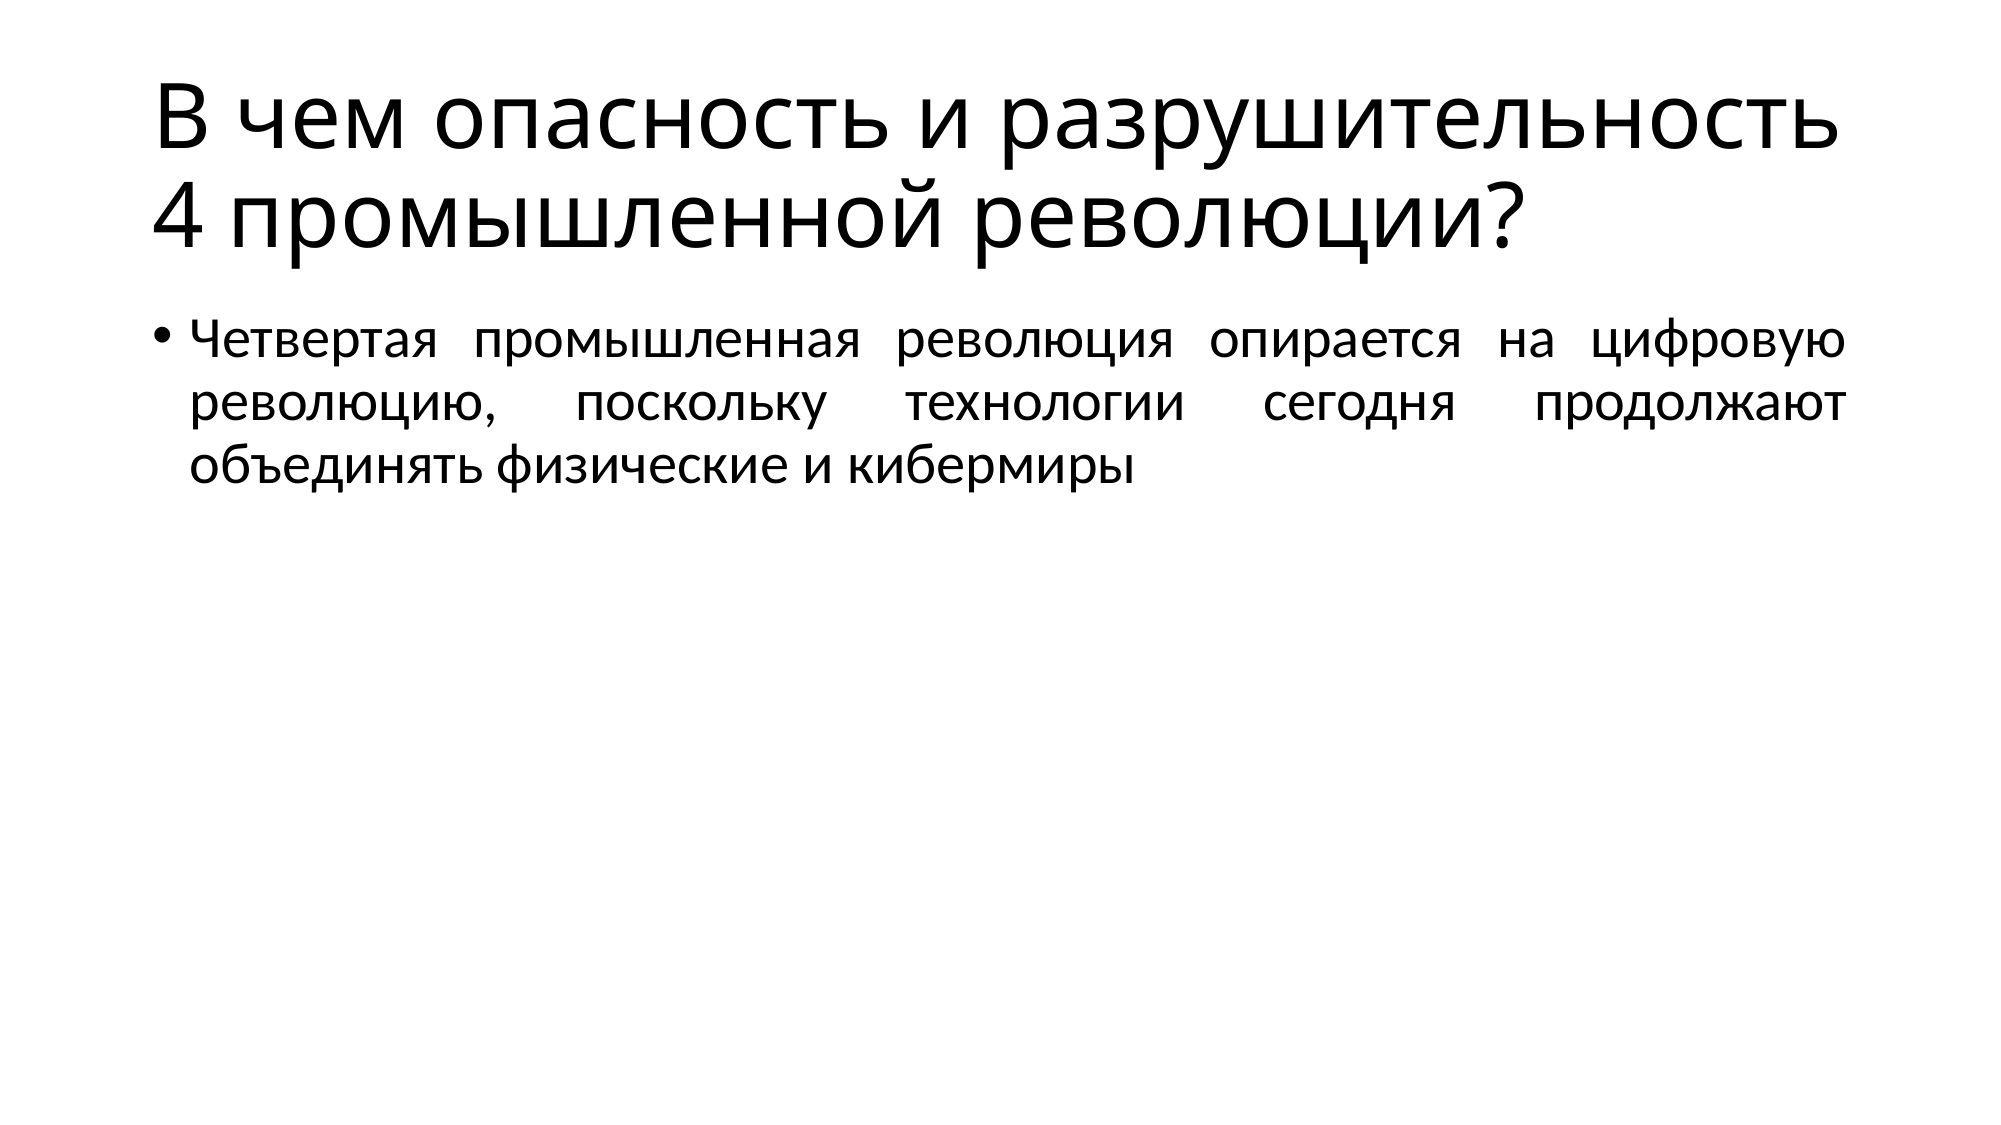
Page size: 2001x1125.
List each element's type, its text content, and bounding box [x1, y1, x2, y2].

title В чем опасность и разрушительность 4 промышленной революции? [137, 59, 1863, 278]
list Четвертая промышленная революция опирается на цифровую революцию, поскольку технологии сегодня продолжают объединять физические и кибермиры [137, 299, 1863, 1014]
